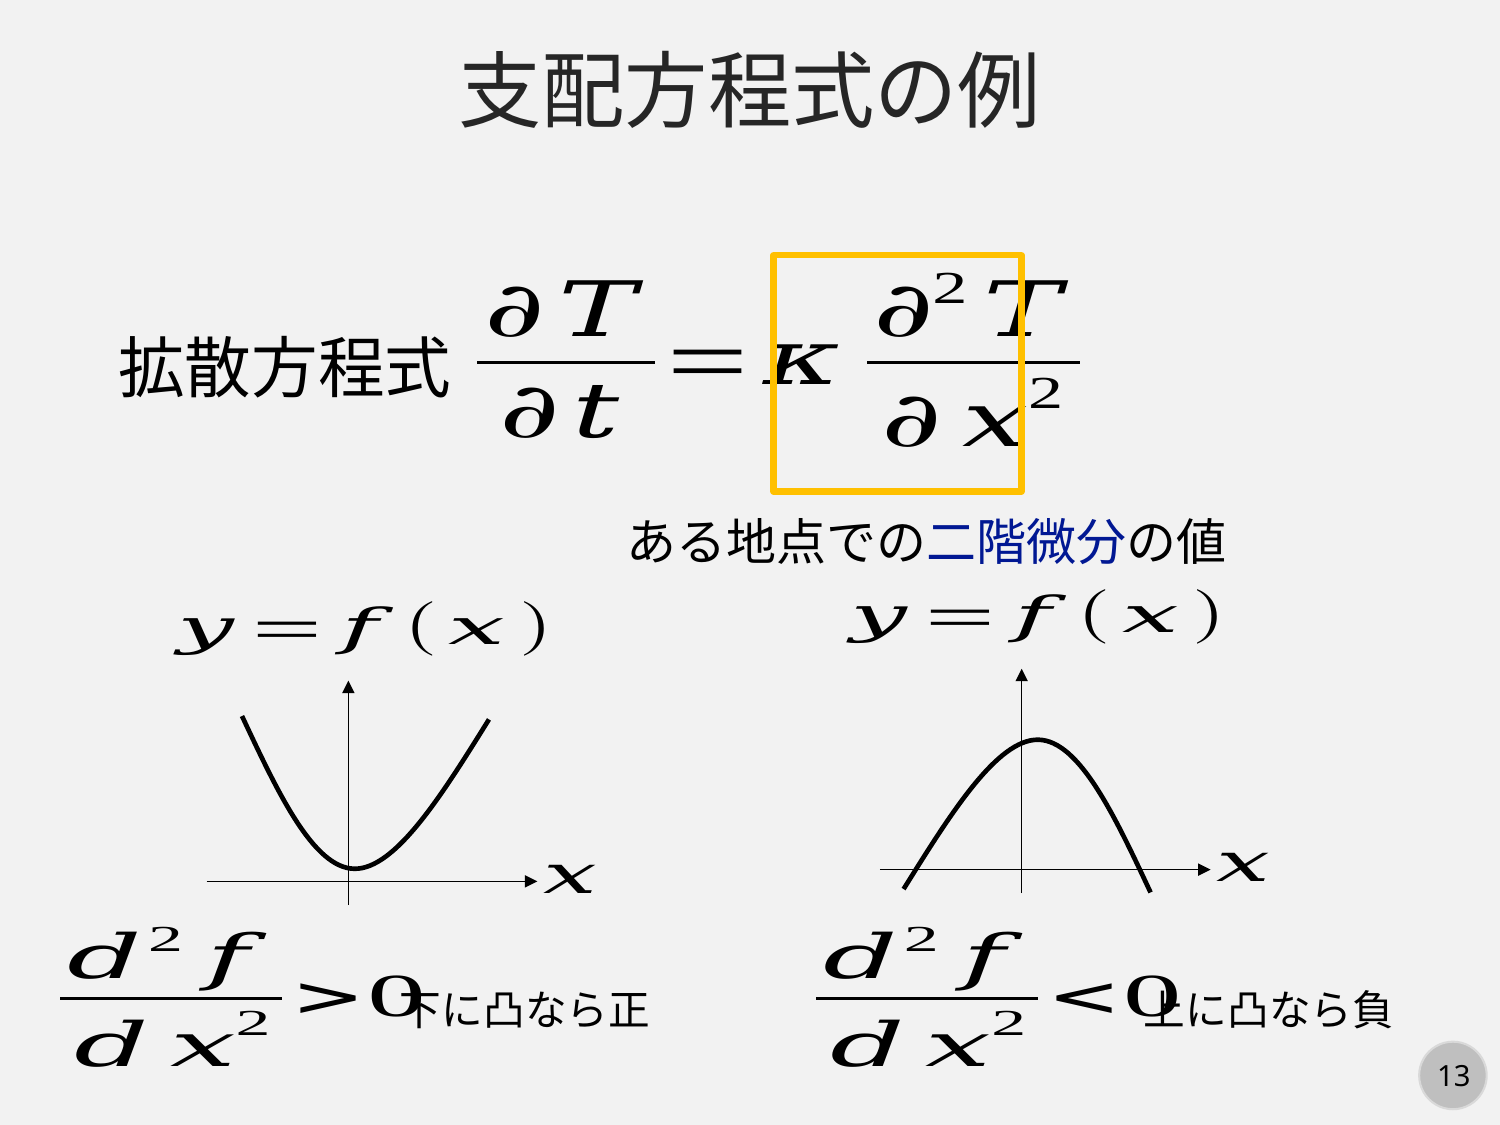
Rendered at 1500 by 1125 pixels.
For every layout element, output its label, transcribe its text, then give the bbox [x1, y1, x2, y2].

text_box [902, 870, 1021, 891]
text_box [241, 715, 348, 870]
text_box 下に凸なら正 [384, 975, 666, 1041]
text_box 拡散方程式 [103, 318, 467, 413]
text_box 上に凸なら負 [1129, 975, 1410, 1041]
text_box ある地点での二階微分の値 [611, 503, 1242, 579]
text_box [914, 742, 1021, 869]
list 支配方程式の例 [0, 31, 1500, 155]
text_box [773, 254, 1023, 492]
text_box [349, 717, 490, 870]
text_box [1022, 738, 1141, 869]
text_box [1022, 870, 1152, 893]
